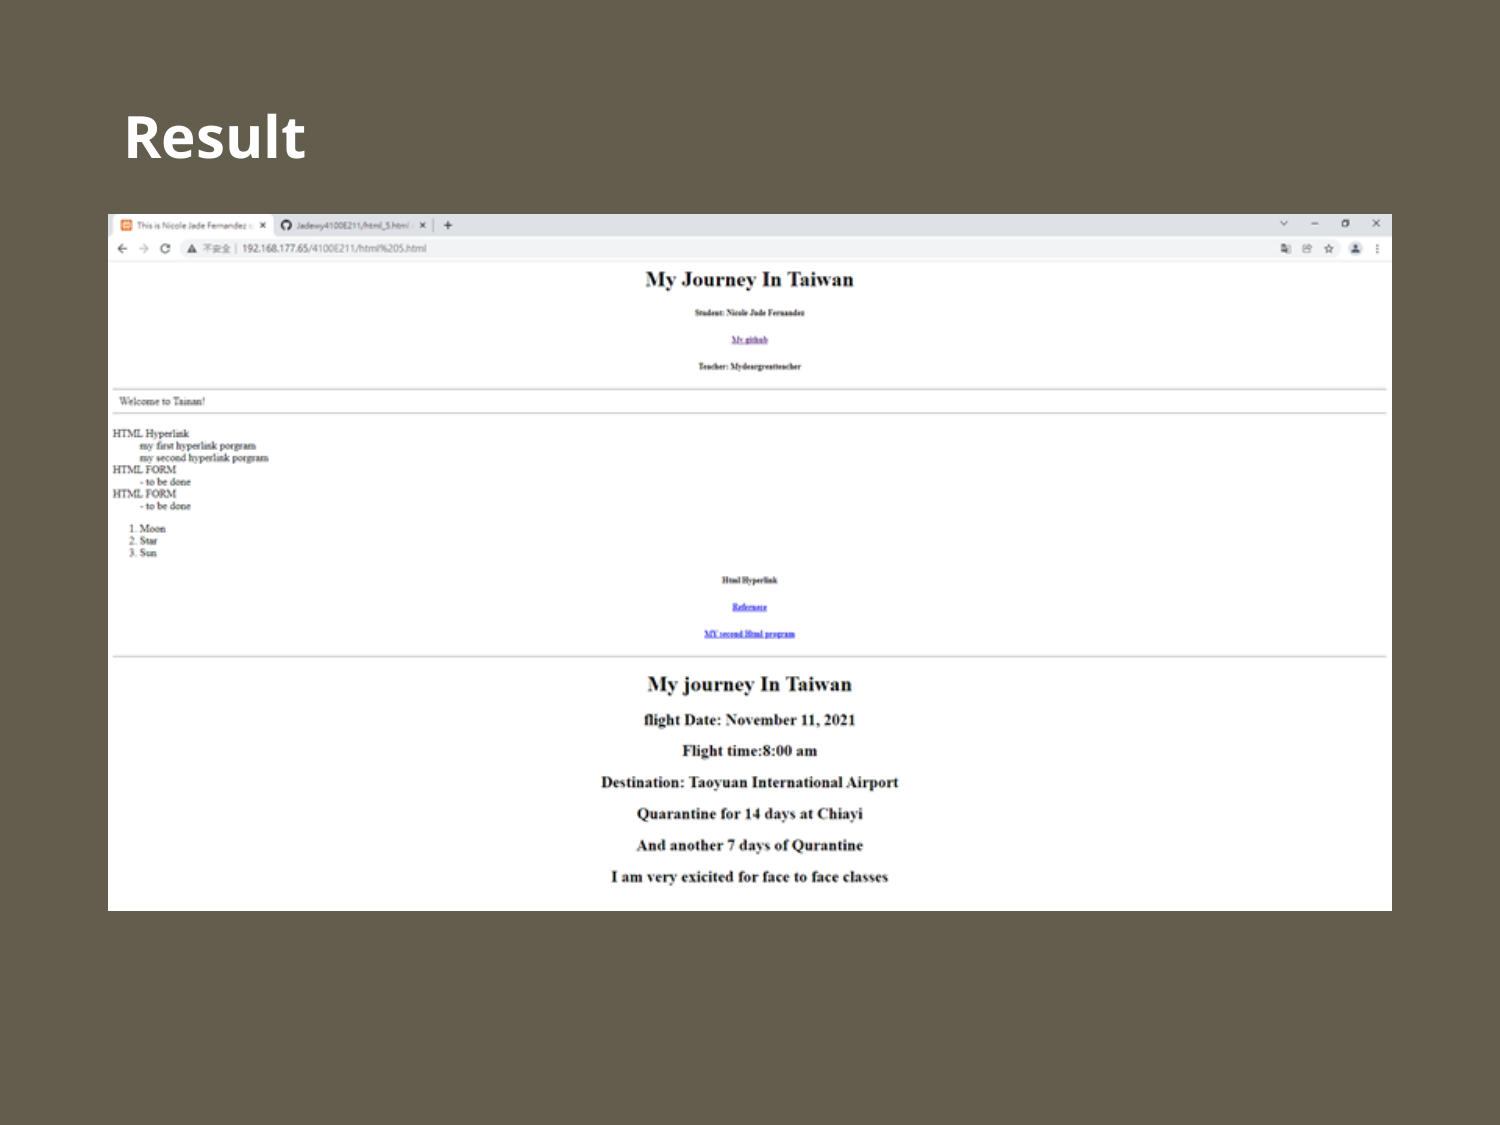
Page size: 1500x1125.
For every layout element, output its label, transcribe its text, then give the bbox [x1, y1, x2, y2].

text_box Result [108, 92, 540, 178]
picture [108, 214, 1392, 911]
